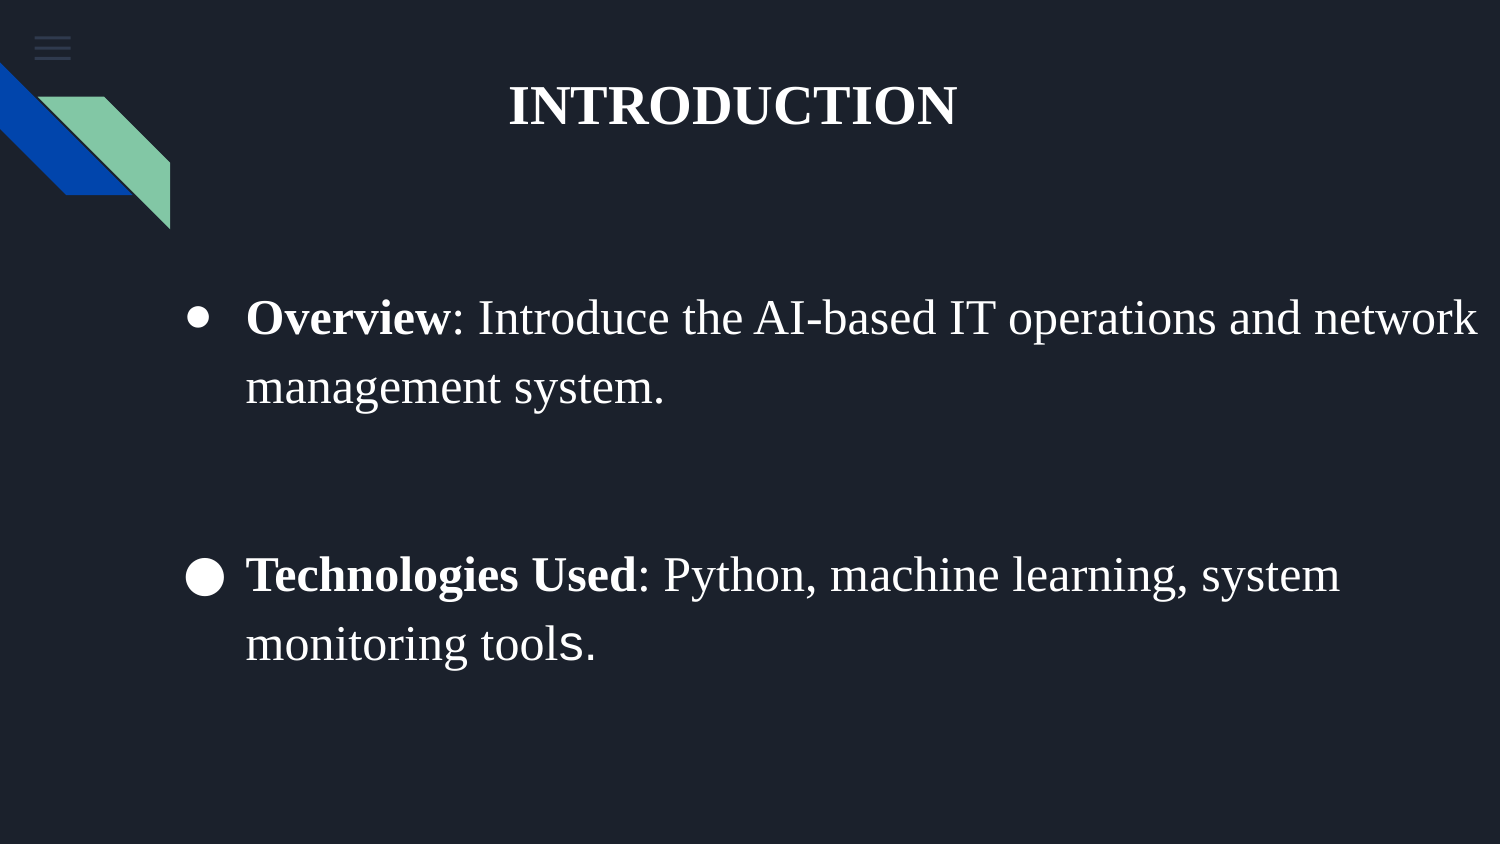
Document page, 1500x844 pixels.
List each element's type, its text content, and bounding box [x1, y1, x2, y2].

list Overview: Introduce the AI-based IT operations and network management system. Technologies Used: Python, machine learning, system monitoring tools. [155, 203, 1500, 741]
title INTRODUCTION [155, 53, 1311, 203]
